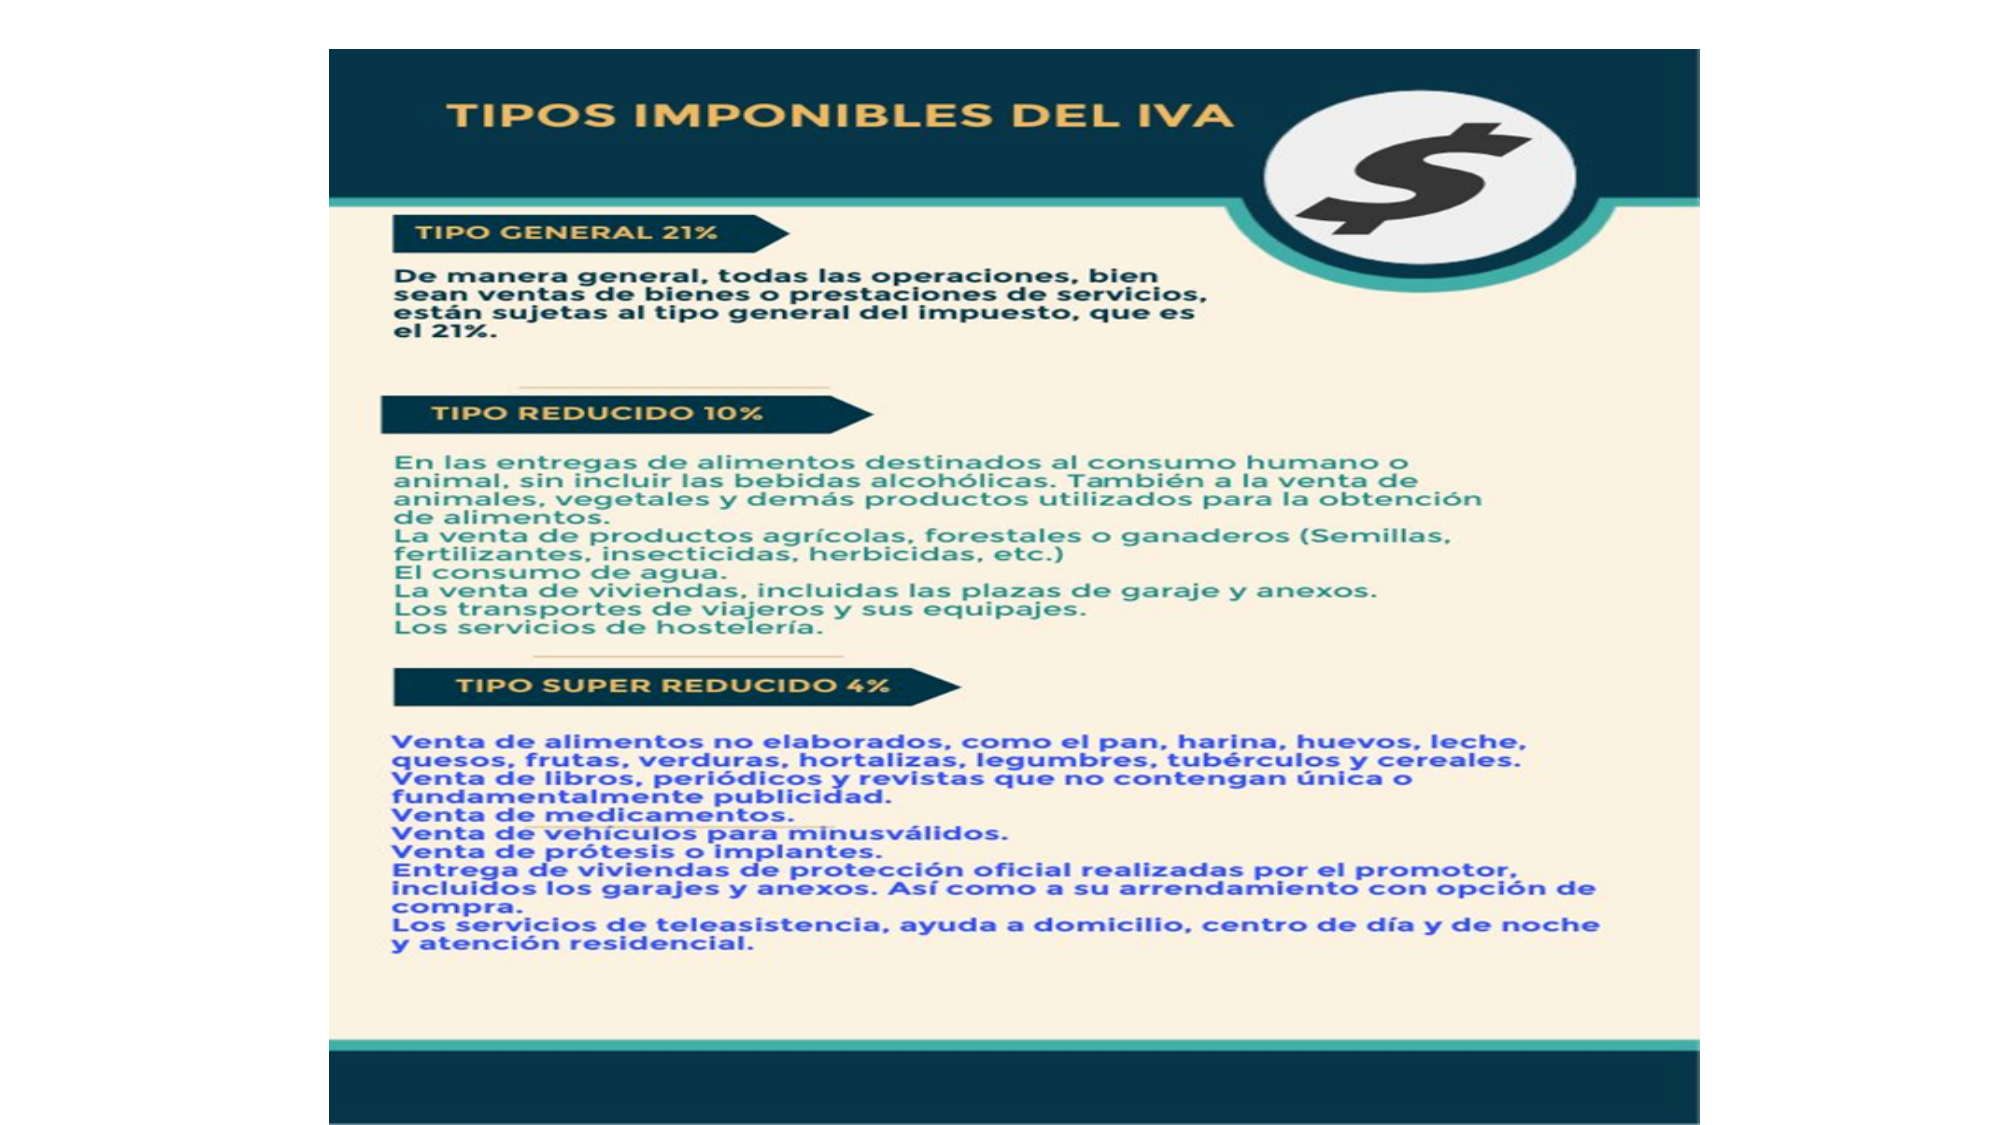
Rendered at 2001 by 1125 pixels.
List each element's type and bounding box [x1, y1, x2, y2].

picture [329, 49, 1700, 1125]
